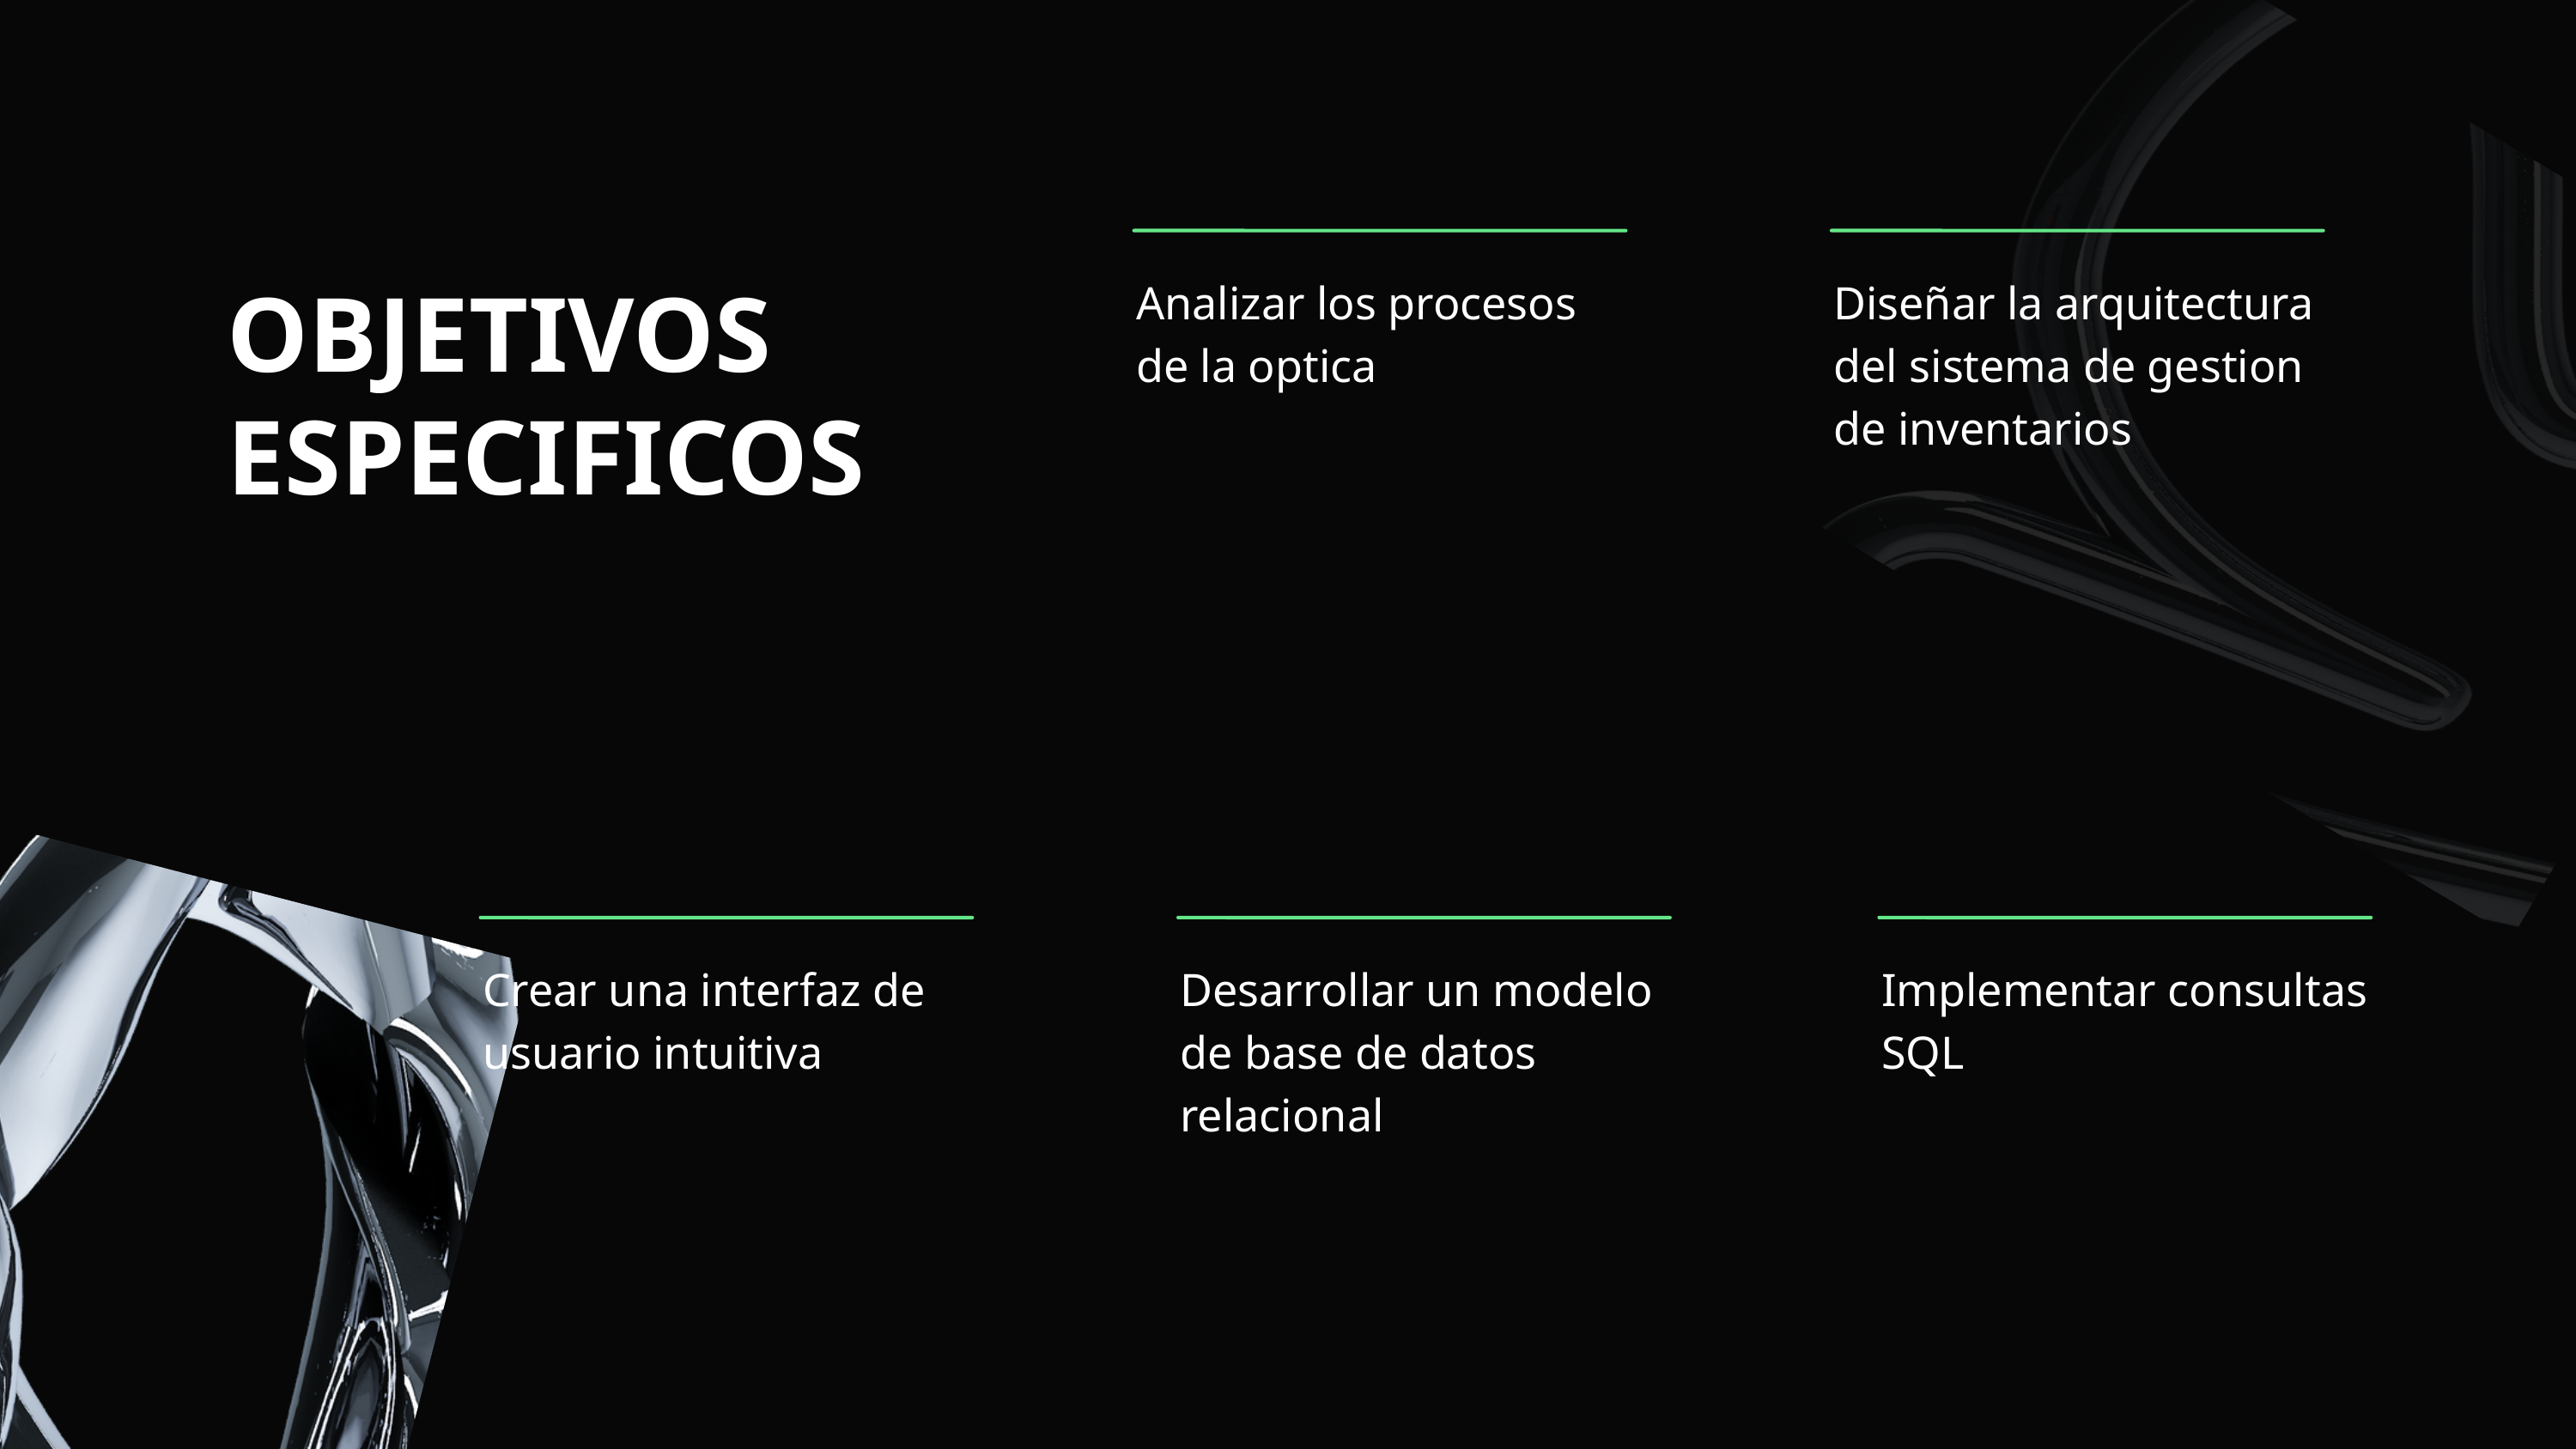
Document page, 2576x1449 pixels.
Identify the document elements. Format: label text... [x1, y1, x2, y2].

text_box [480, 831, 973, 1073]
text_box OBJETIVOS ESPECIFICOS [227, 270, 995, 516]
text_box [1787, 0, 2576, 937]
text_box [1133, 144, 1626, 386]
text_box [1879, 831, 2372, 1073]
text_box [1831, 144, 2324, 448]
text_box [0, 825, 503, 1449]
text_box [1177, 831, 1671, 1135]
